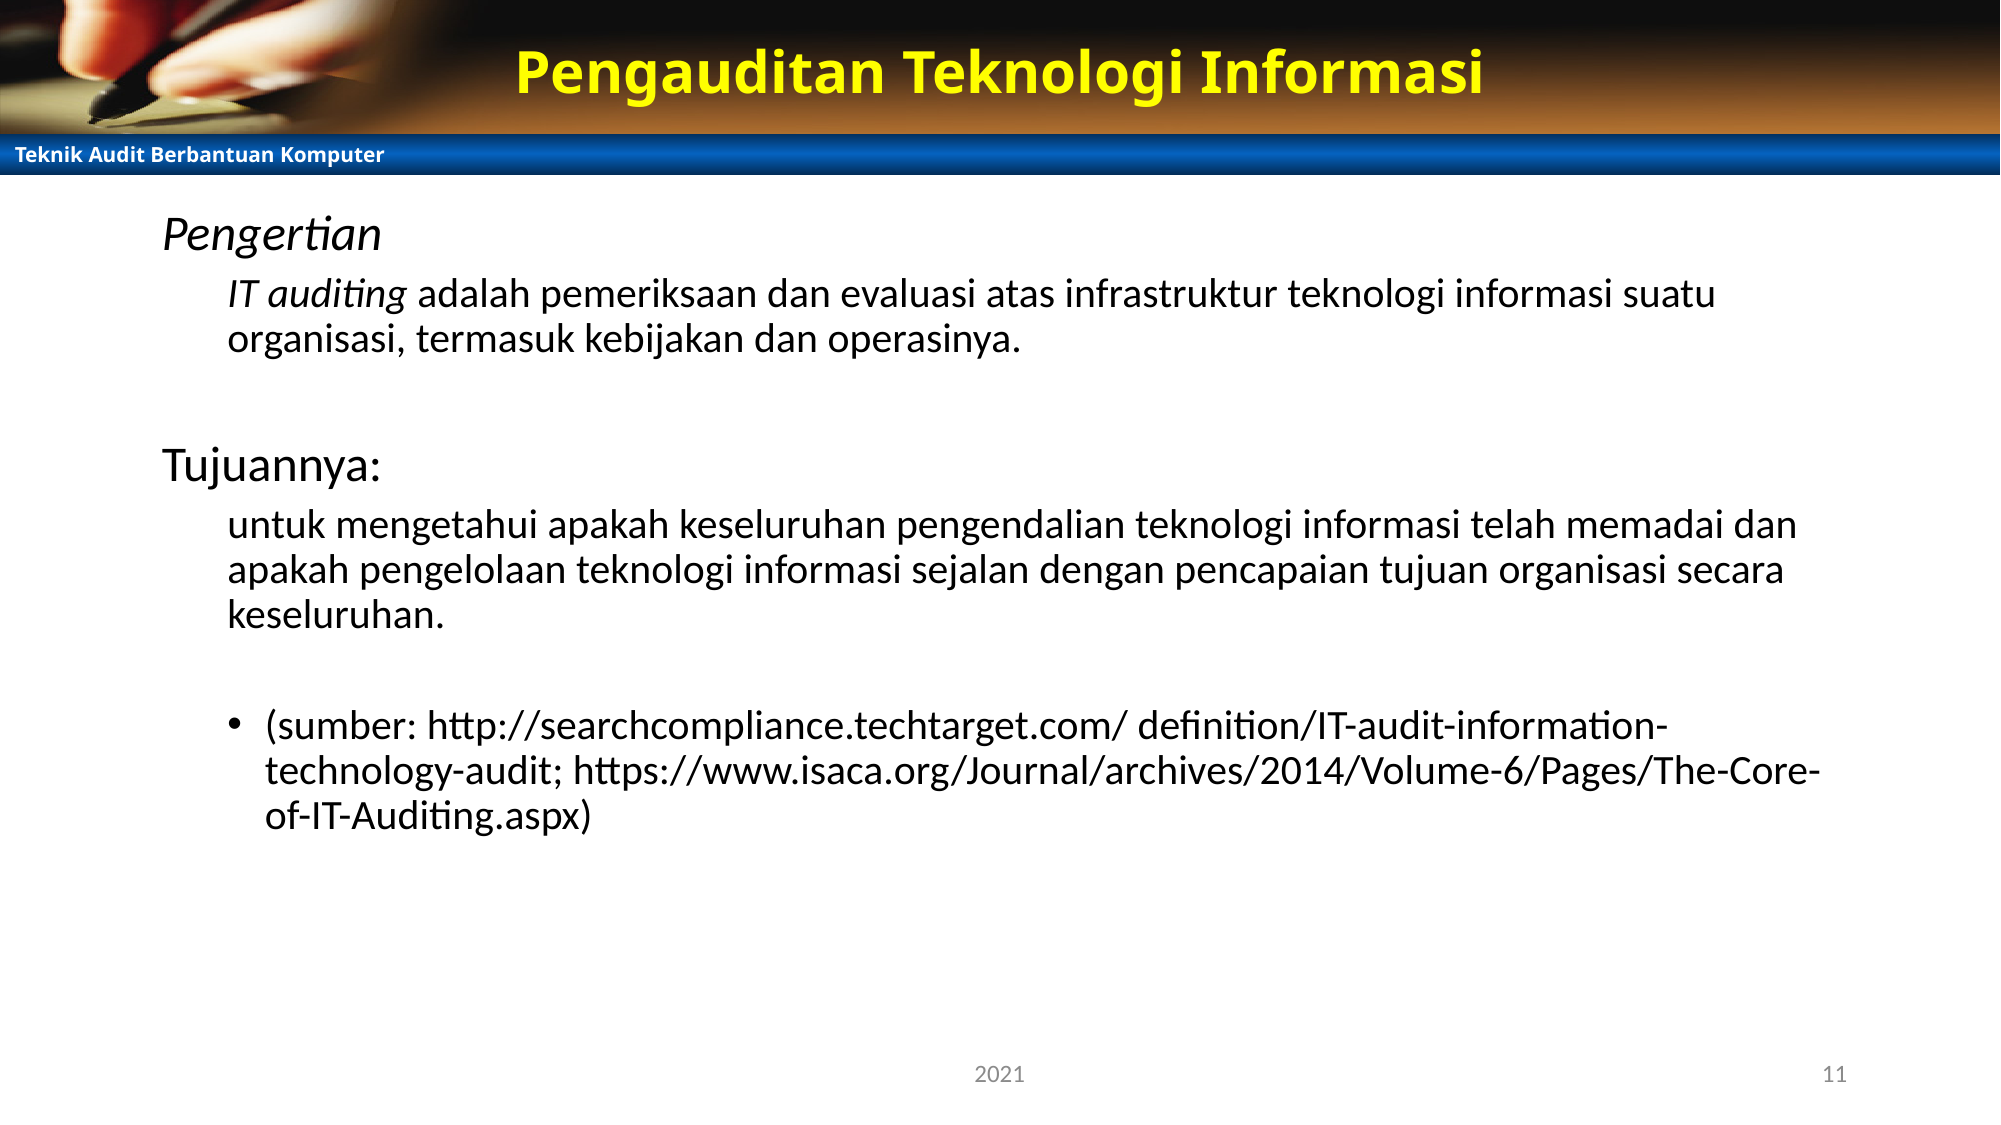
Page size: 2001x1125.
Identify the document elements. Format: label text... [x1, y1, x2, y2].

slide_number 11 [1412, 1042, 1863, 1103]
picture [0, 0, 2000, 134]
title Pengauditan Teknologi Informasi [137, 23, 1863, 126]
list Pengertian IT auditing adalah pemeriksaan dan evaluasi atas infrastruktur teknologi informasi suatu organisasi, termasuk kebijakan dan operasinya. Tujuannya: untuk mengetahui apakah keseluruhan pengendalian teknologi informasi telah memadai dan apakah pengelolaan teknologi informasi sejalan dengan pencapaian tujuan organisasi secara keseluruhan. (sumber: http://searchcompliance.techtarget.com/ definition/IT-audit-information-technology-audit; https://www.isaca.org/Journal/archives/2014/Volume-6/Pages/The-Core-of-IT-Auditing.aspx) [137, 200, 1863, 1014]
footer 2021 [662, 1042, 1338, 1103]
